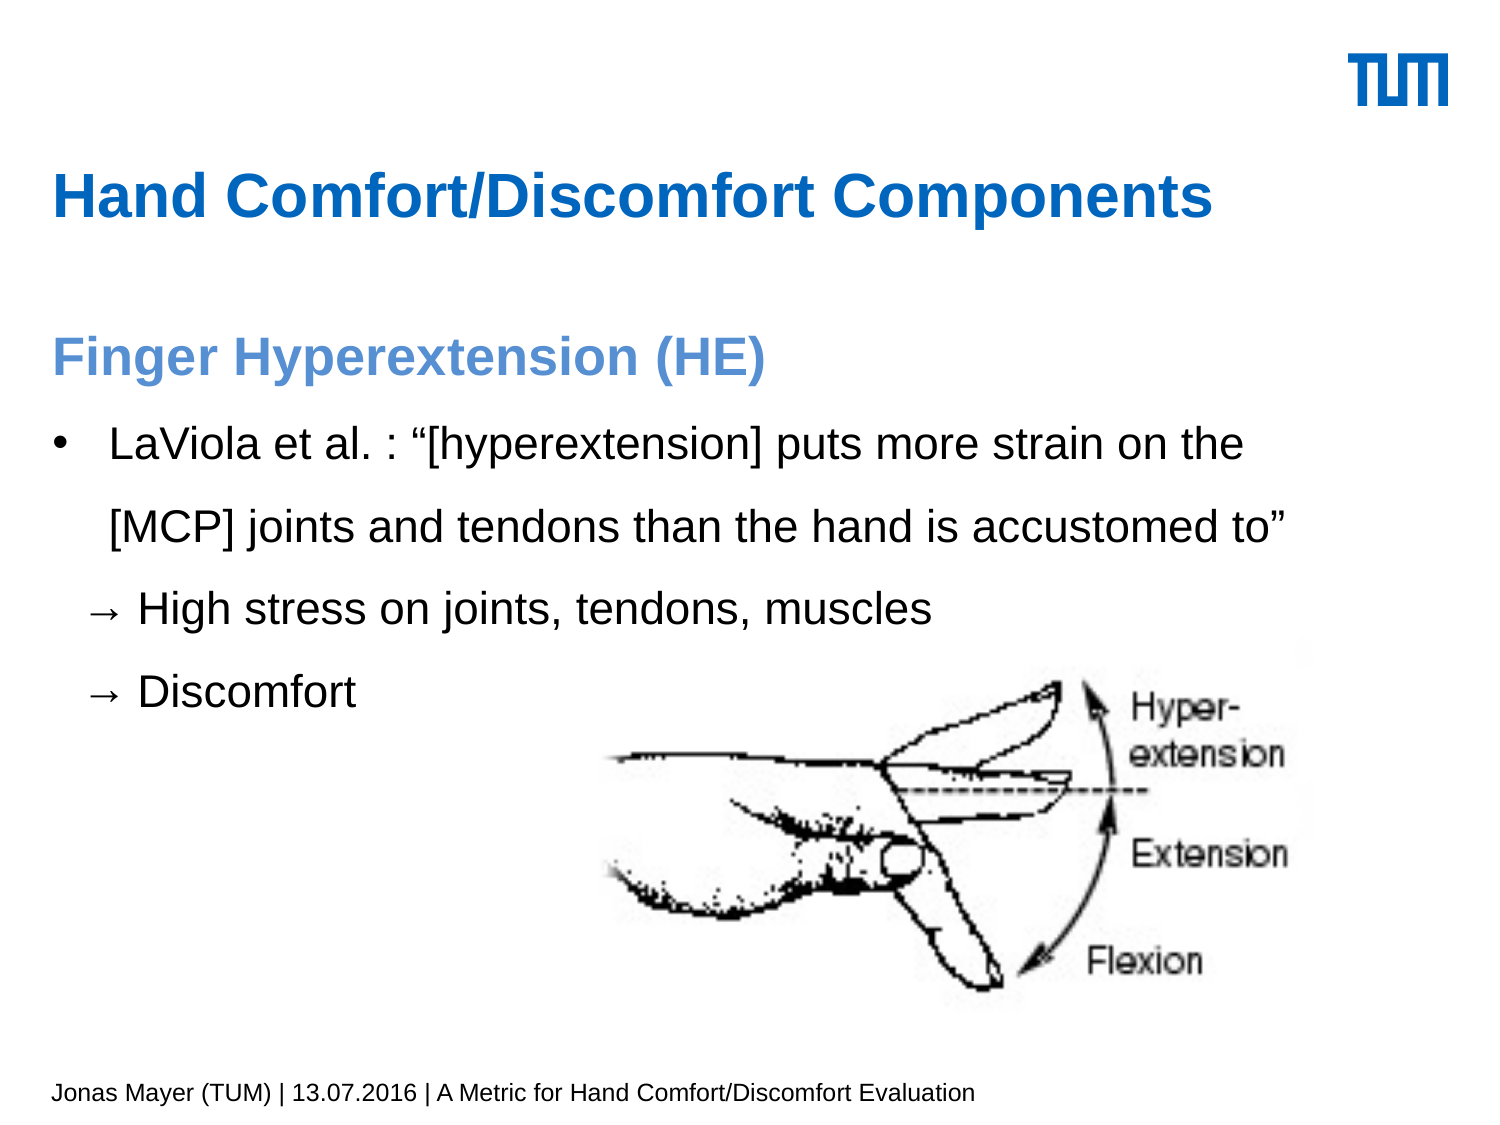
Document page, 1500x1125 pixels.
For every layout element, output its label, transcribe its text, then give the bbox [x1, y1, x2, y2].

picture [598, 634, 1313, 1028]
footer Jonas Mayer (TUM) | 13.07.2016 | A Metric for Hand Comfort/Discomfort Evaluation [51, 1061, 1112, 1122]
list Finger Hyperextension (HE) LaViola et al. : “[hyperextension] puts more strain on the [MCP] joints and tendons than the hand is accustomed to” High stress on joints, tendons, muscles Discomfort [52, 288, 1331, 1061]
title Hand Comfort/Discomfort Components [52, 162, 1449, 231]
